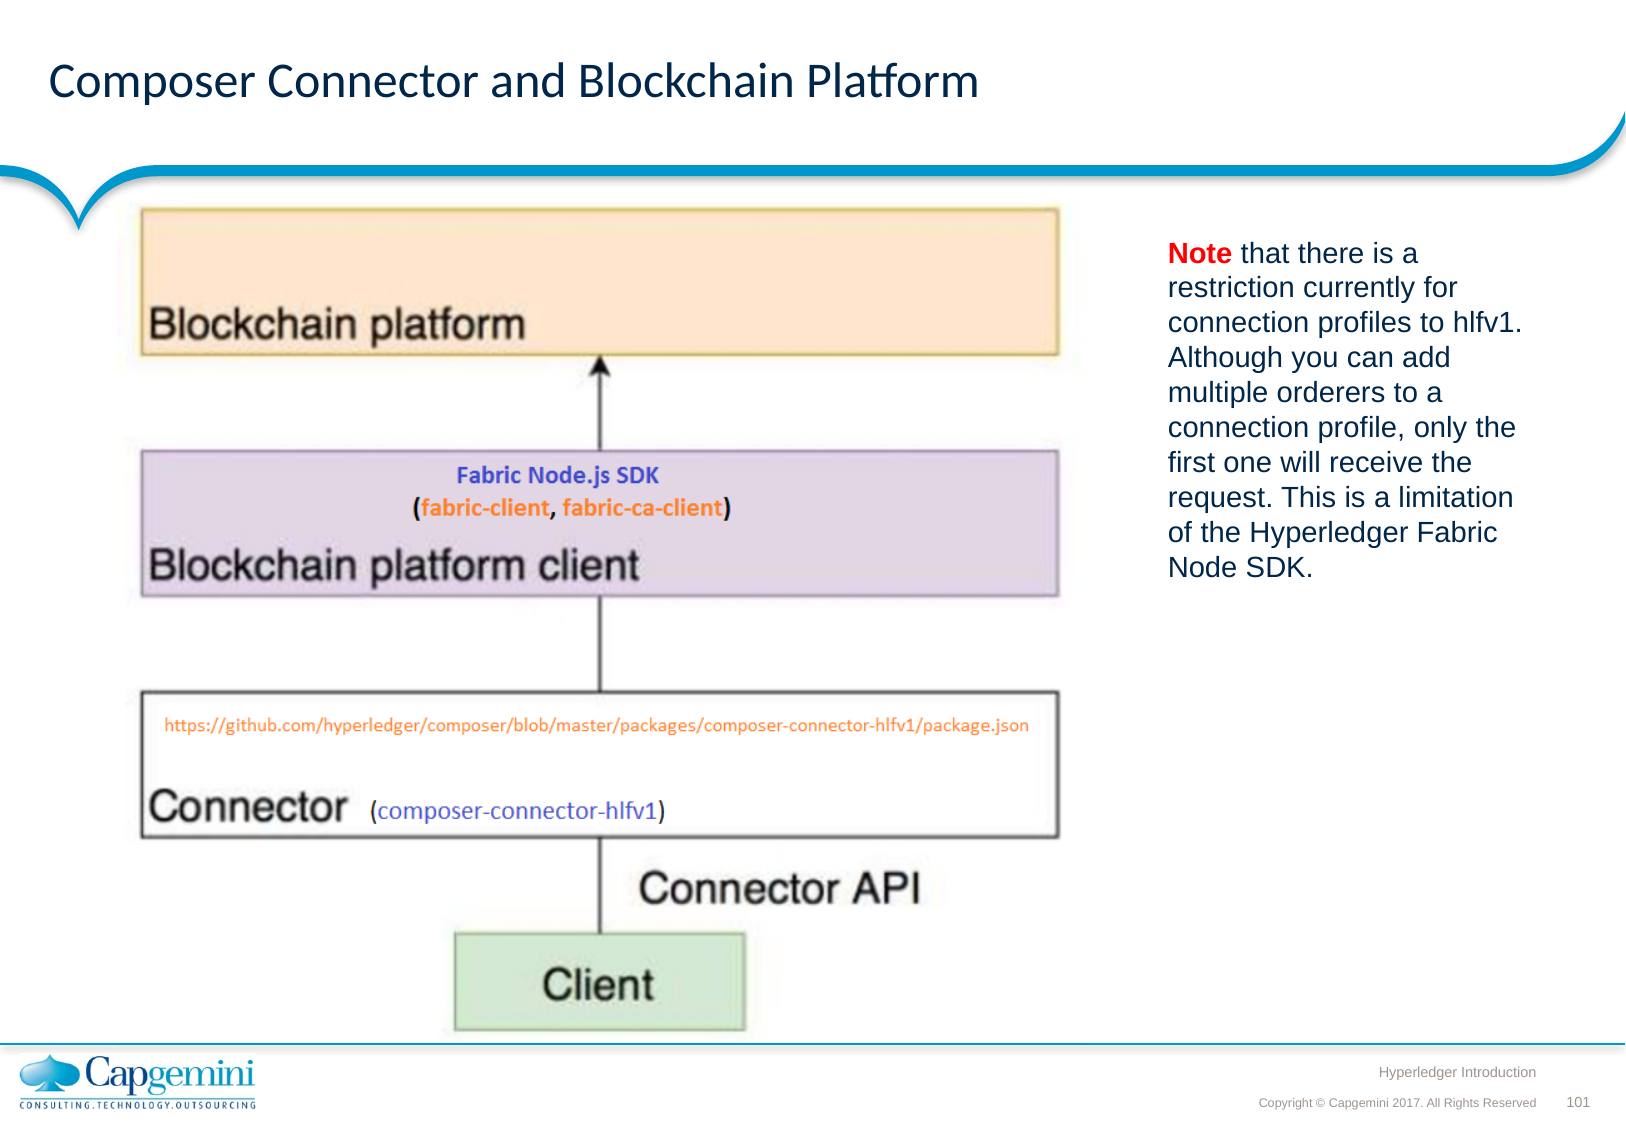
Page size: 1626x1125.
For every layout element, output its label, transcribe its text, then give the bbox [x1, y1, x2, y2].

text_box Note that there is a restriction currently for connection profiles to hlfv1. Although you can add multiple orderers to a connection profile, only the first one will receive the request. This is a limitation of the Hyperledger Fabric Node SDK. [1153, 226, 1546, 591]
title Composer Connector and Blockchain Platform [0, 0, 1625, 165]
picture [116, 199, 1087, 1042]
picture [19, 1053, 256, 1110]
